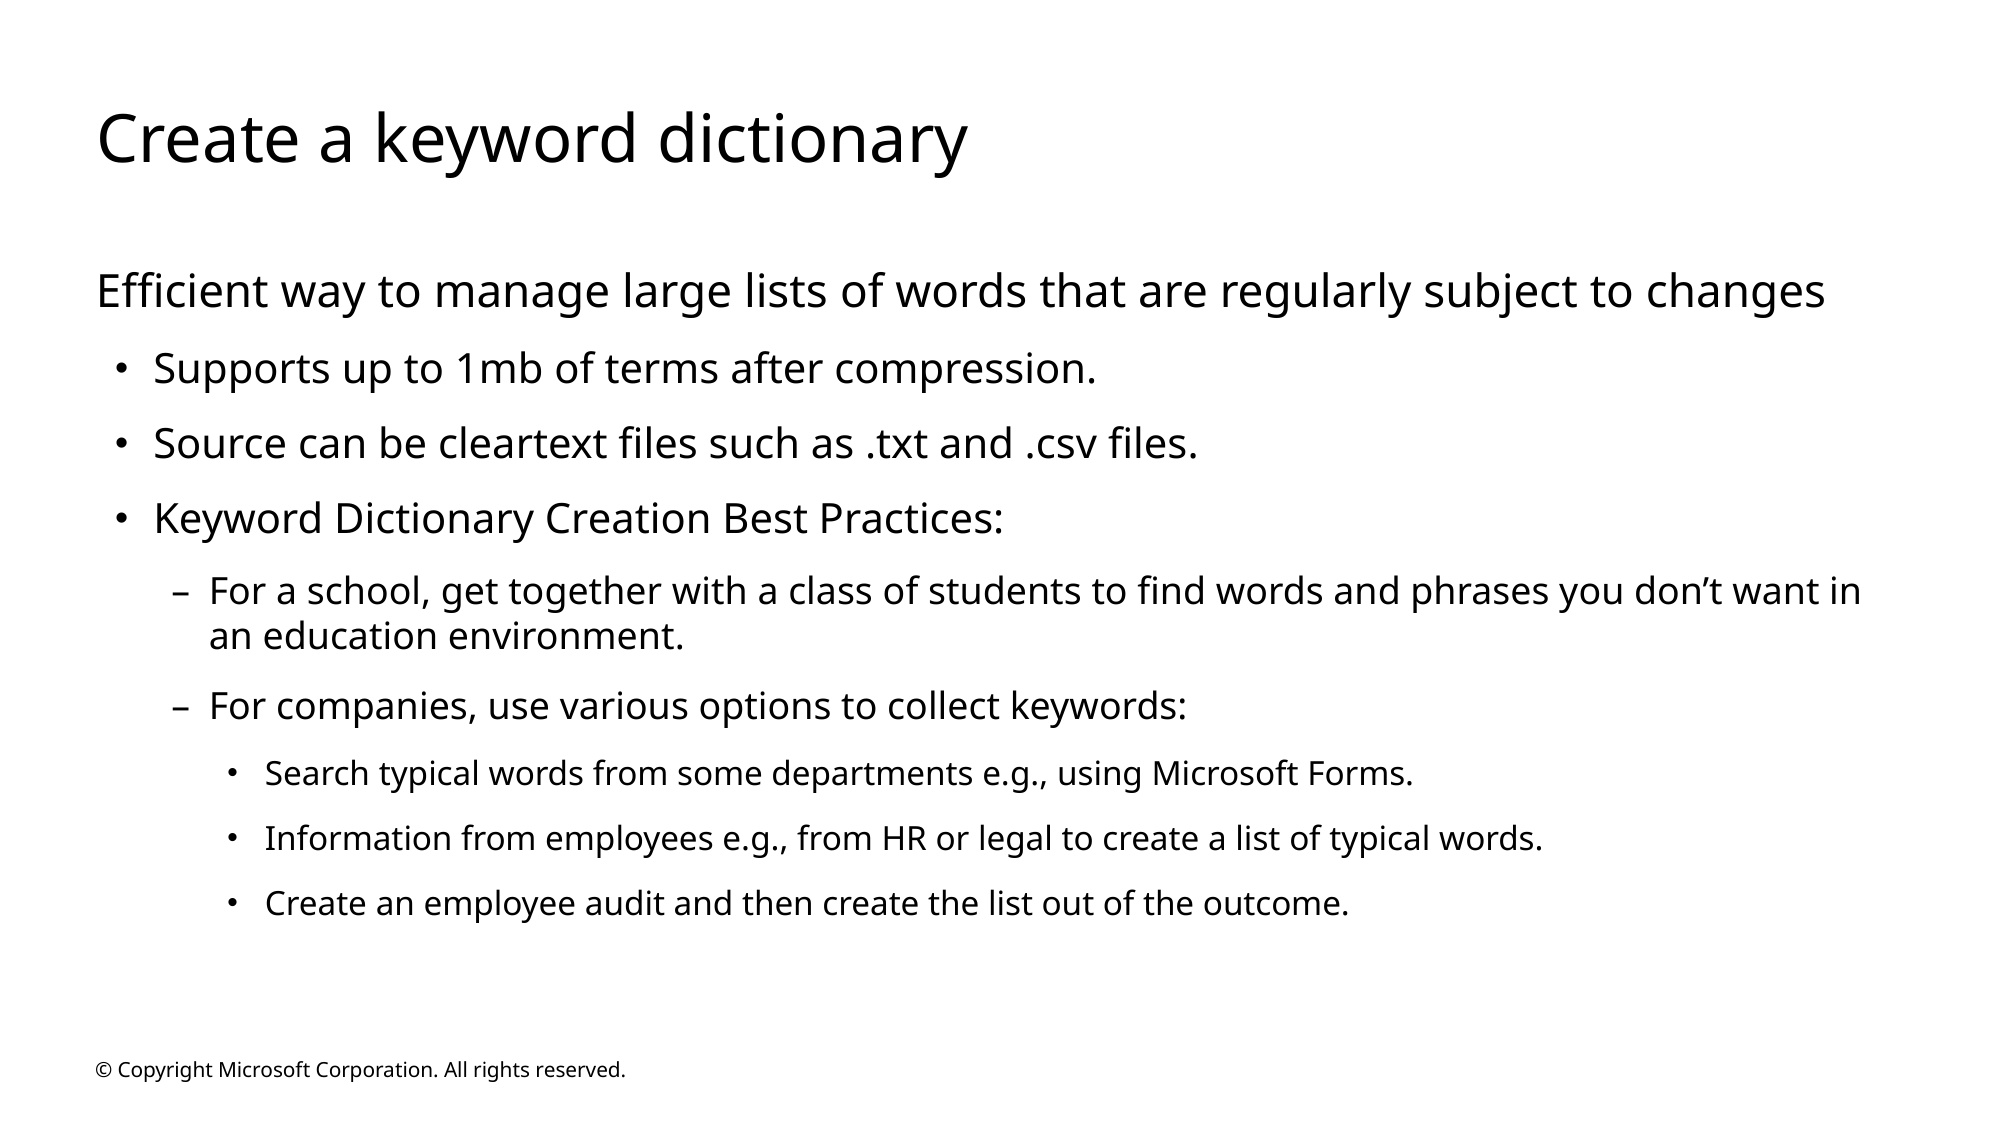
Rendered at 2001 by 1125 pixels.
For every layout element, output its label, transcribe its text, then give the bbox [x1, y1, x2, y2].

title Create a keyword dictionary [96, 96, 1903, 177]
list Supports up to 1mb of terms after compression. Source can be cleartext files such as .txt and .csv files. Keyword Dictionary Creation Best Practices: For a school, get together with a class of students to find words and phrases you don’t want in an education environment. For companies, use various options to collect keywords: Search typical words from some departments e.g., using Microsoft Forms. Information from employees e.g., from HR or legal to create a list of typical words. Create an employee audit and then create the list out of the outcome. [96, 342, 1903, 943]
list Efficient way to manage large lists of words that are regularly subject to changes [95, 261, 1903, 317]
